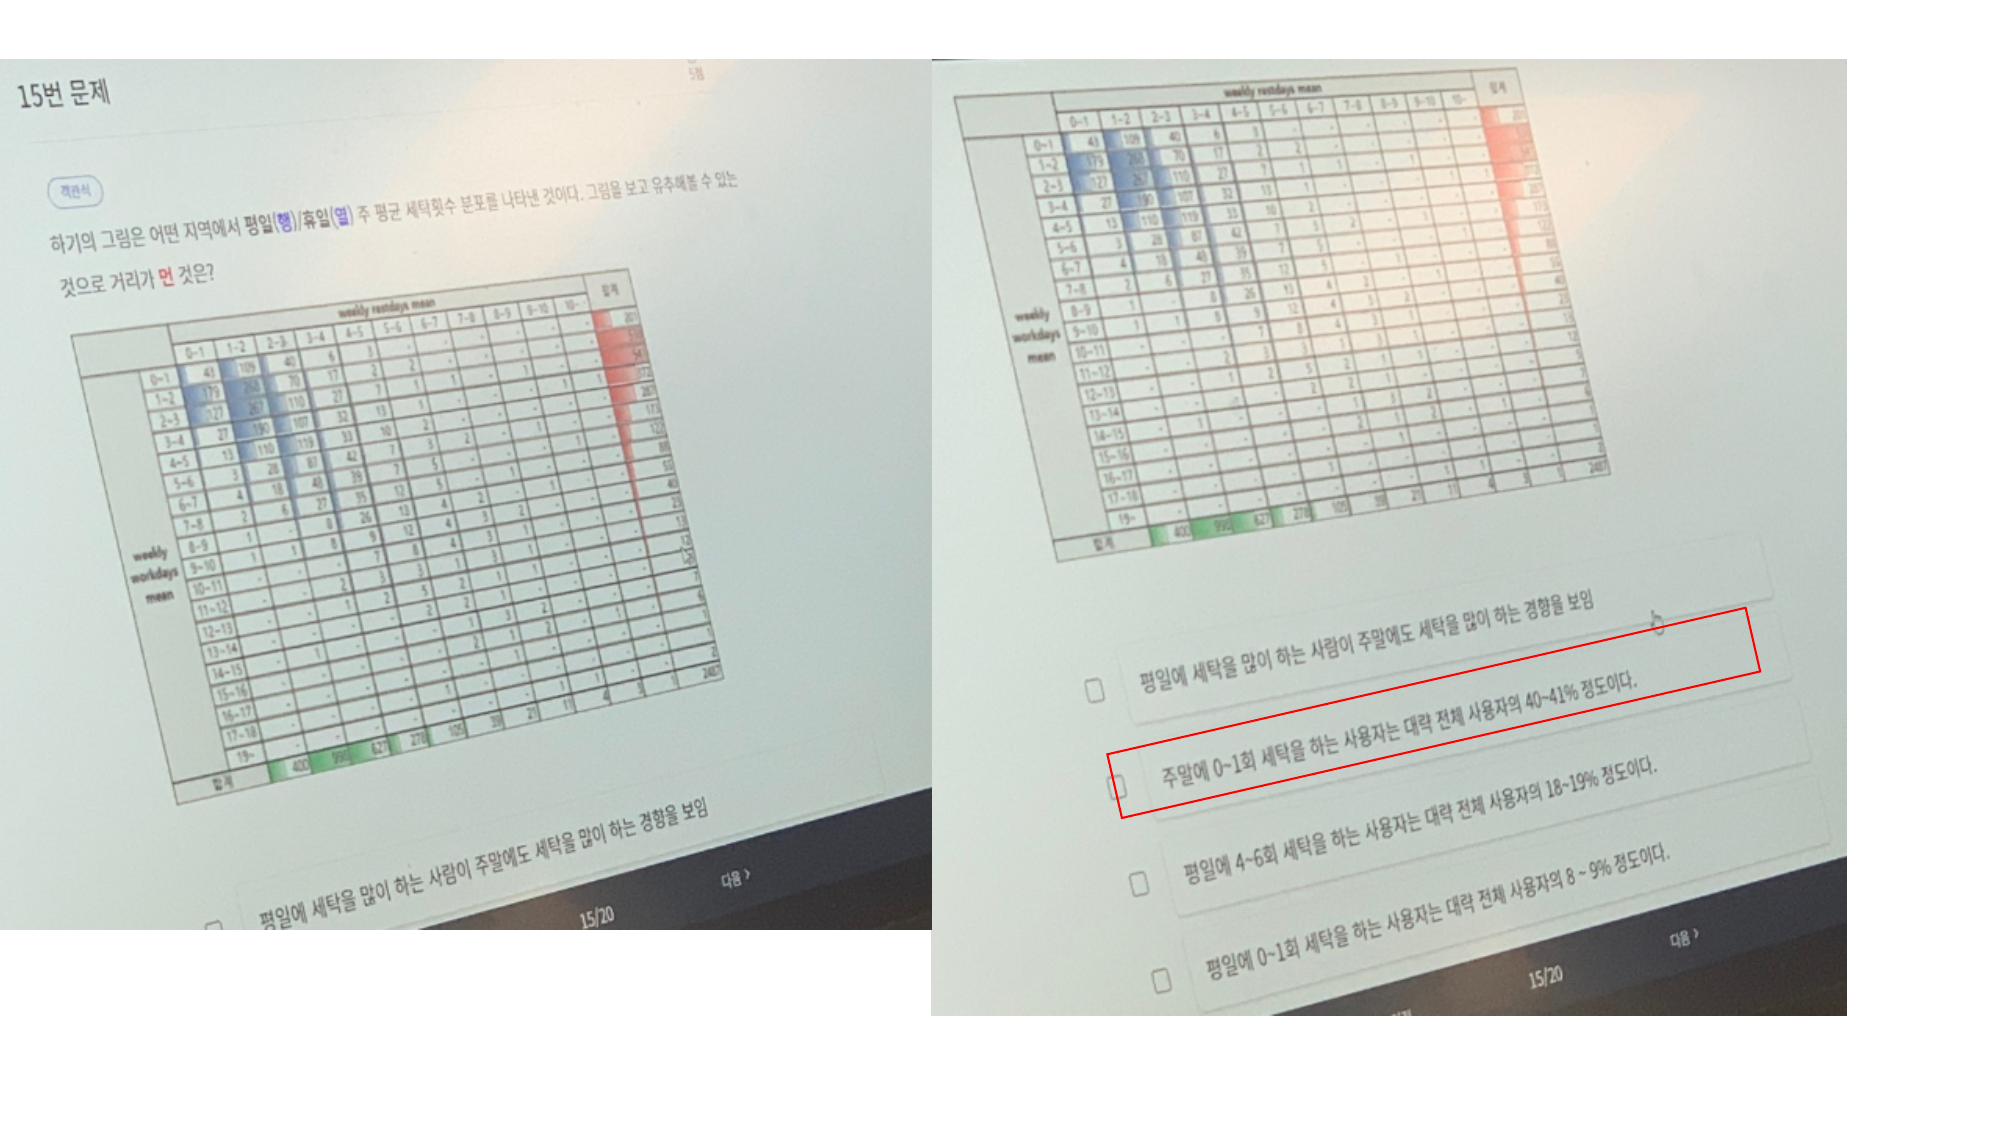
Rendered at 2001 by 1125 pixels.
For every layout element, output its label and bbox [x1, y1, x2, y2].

picture [0, 59, 1847, 1016]
